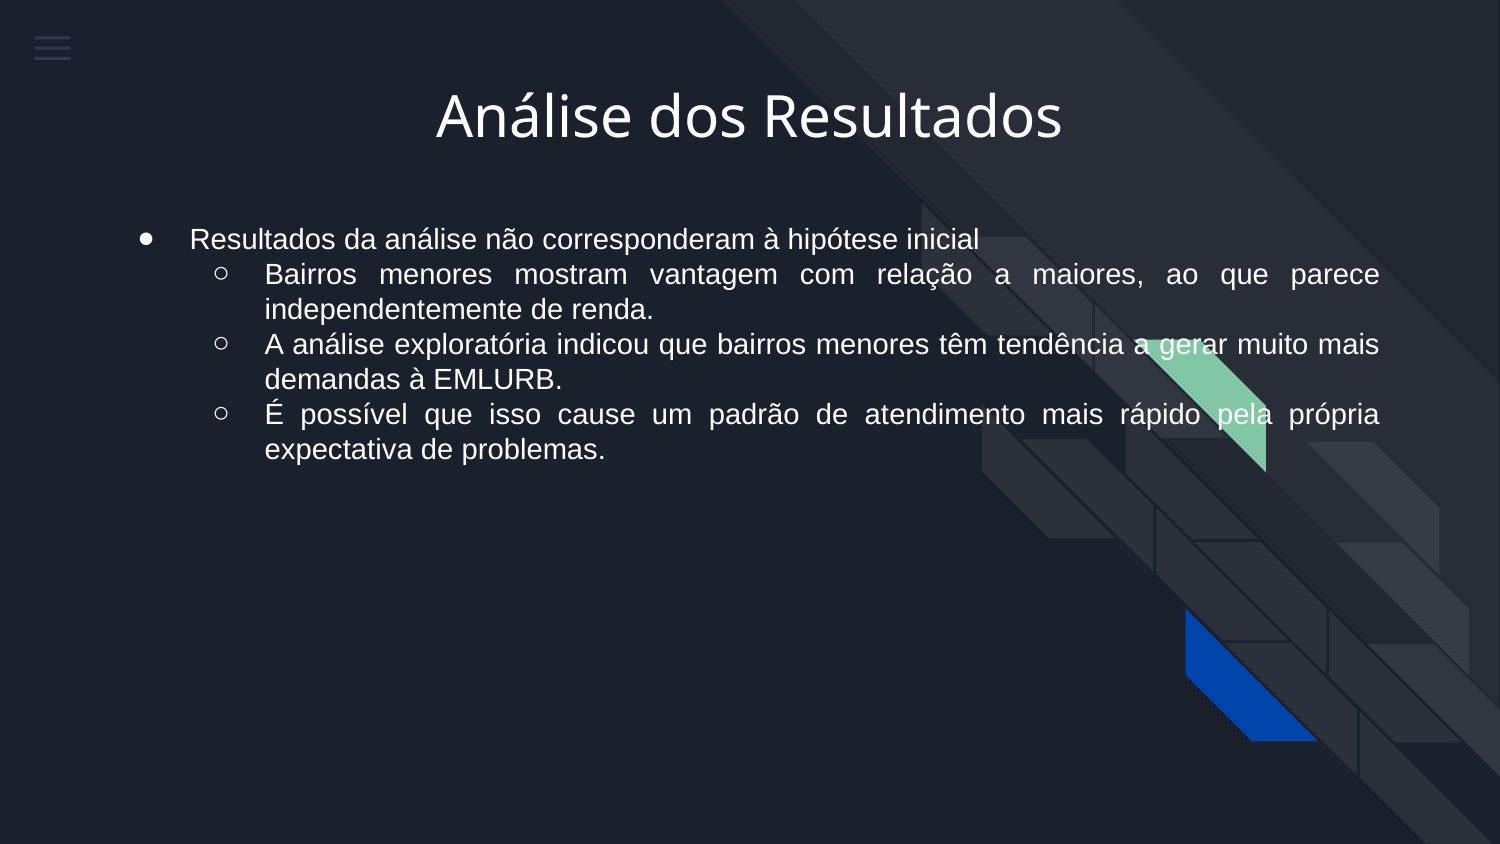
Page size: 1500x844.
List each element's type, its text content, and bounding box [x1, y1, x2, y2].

title Análise dos Resultados [373, 19, 1127, 205]
text_box Resultados da análise não corresponderam à hipótese inicial Bairros menores mostram vantagem com relação a maiores, ao que parece independentemente de renda. A análise exploratória indicou que bairros menores têm tendência a gerar muito mais demandas à EMLURB. É possível que isso cause um padrão de atendimento mais rápido pela própria expectativa de problemas. [99, 205, 1397, 783]
